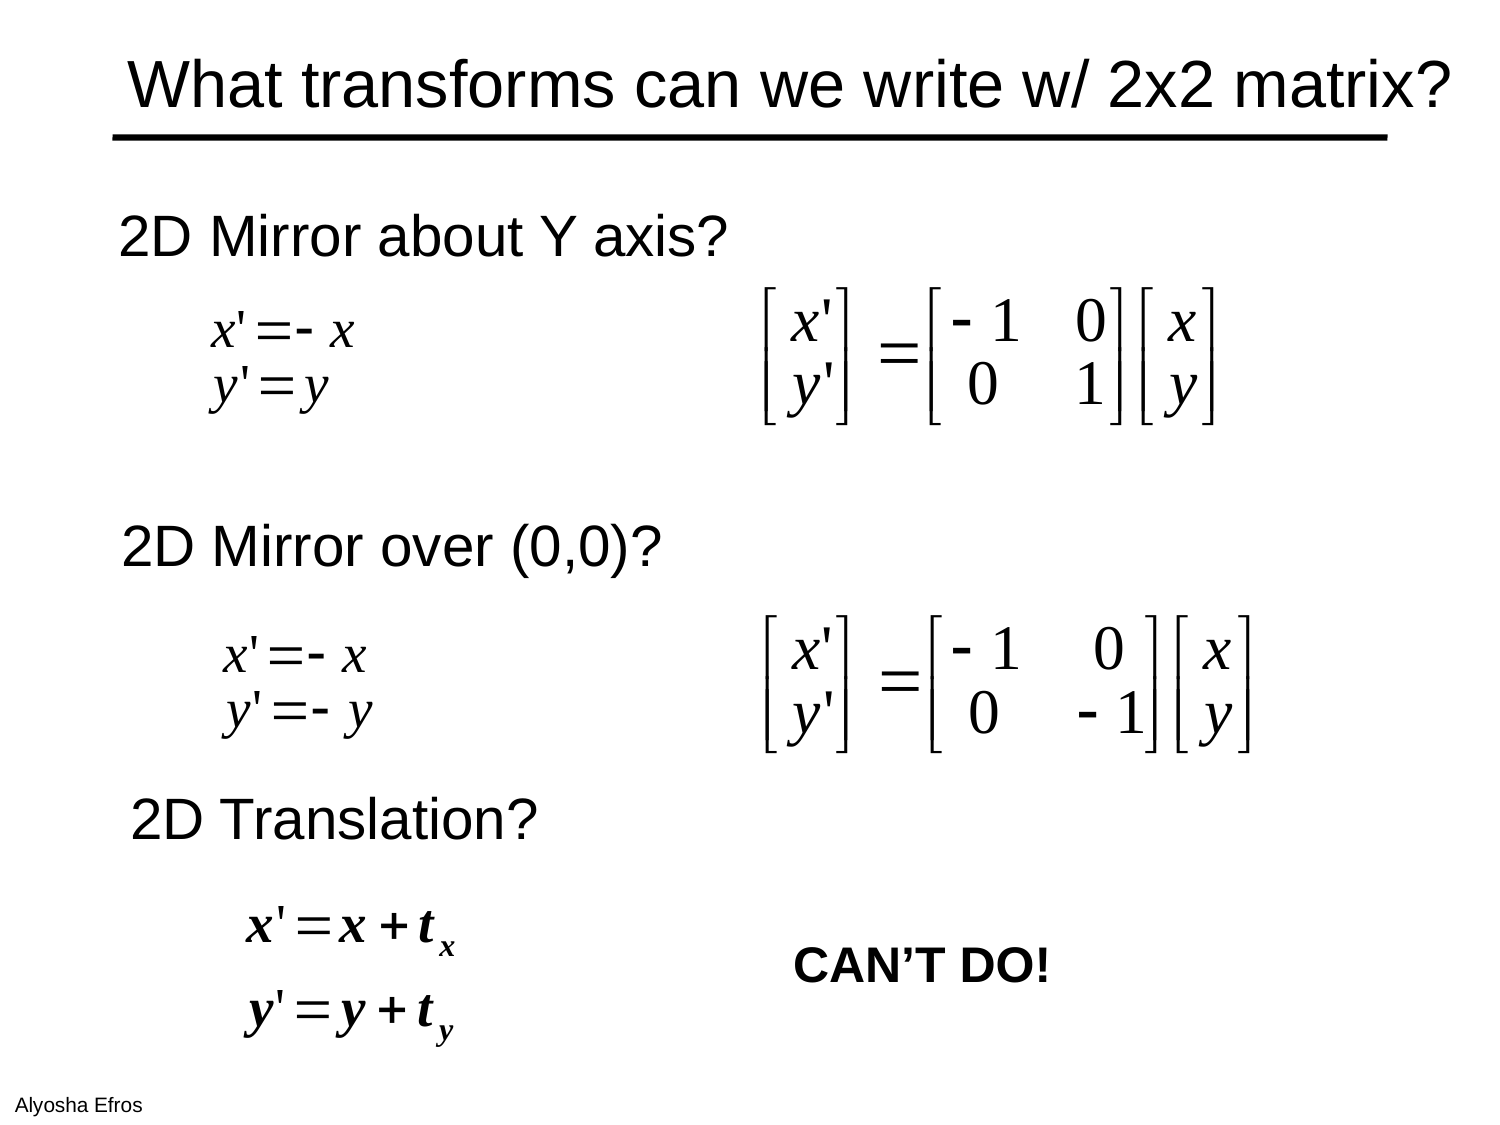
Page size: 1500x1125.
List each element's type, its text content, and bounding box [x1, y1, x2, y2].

text_box 2D Translation? [115, 773, 555, 859]
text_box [749, 276, 1238, 436]
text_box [199, 298, 366, 427]
text_box Alyosha Efros [0, 1084, 507, 1124]
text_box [212, 623, 383, 752]
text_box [750, 605, 1276, 765]
text_box 2D Mirror over (0,0)? [106, 501, 678, 586]
text_box 2D Mirror about Y axis? [103, 190, 745, 276]
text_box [233, 890, 469, 1057]
text_box CAN’T DO! [778, 925, 1067, 1000]
title What transforms can we write w/ 2x2 matrix? [112, 12, 1473, 151]
